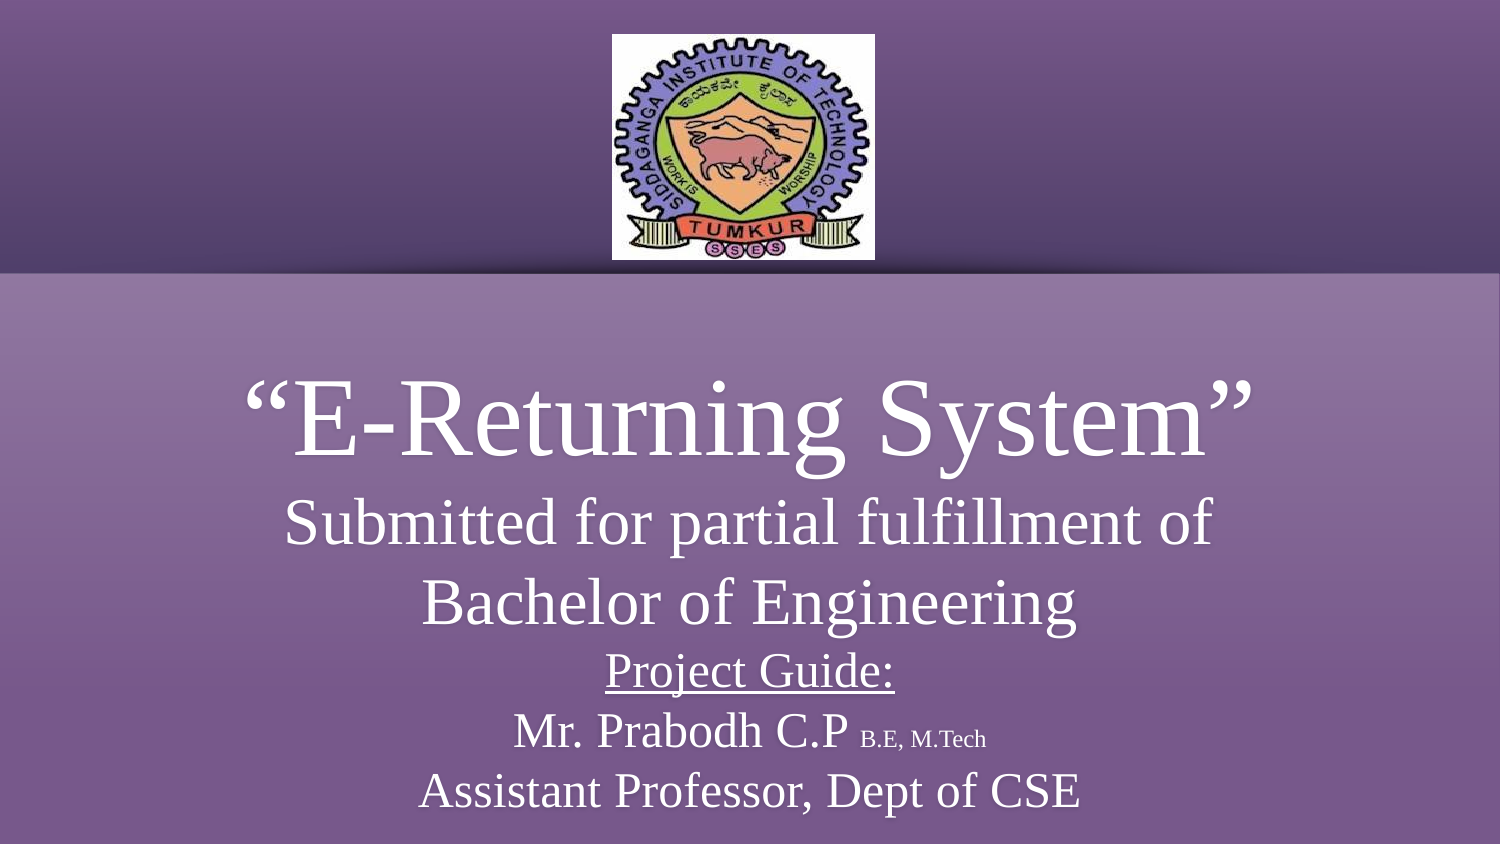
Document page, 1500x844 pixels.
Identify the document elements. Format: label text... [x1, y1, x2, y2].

title “E-Returning System” Submitted for partial fulfillment of Bachelor of Engineering Project Guide: Mr. Prabodh C.P B.E, M.Tech Assistant Professor, Dept of CSE [165, 342, 1335, 844]
picture [612, 34, 876, 260]
